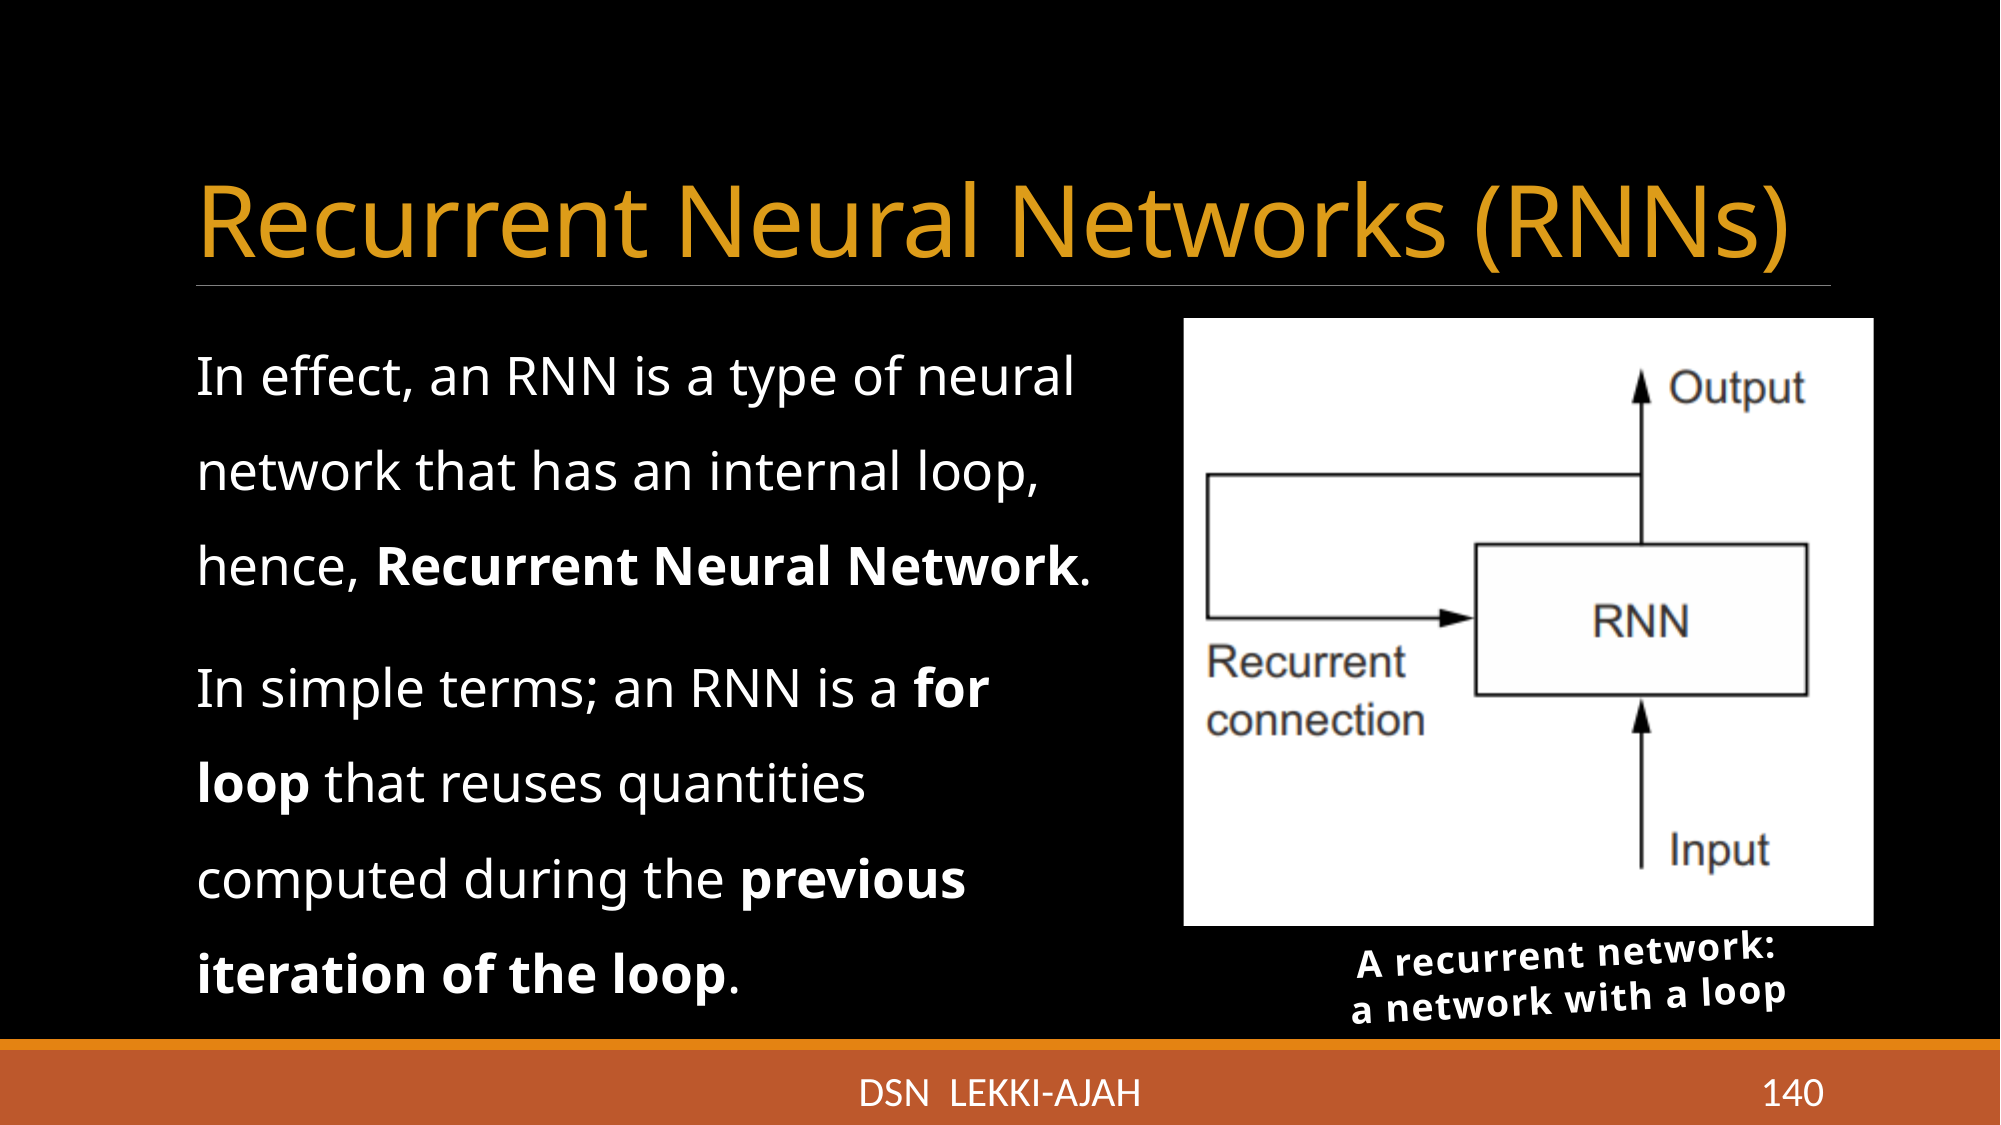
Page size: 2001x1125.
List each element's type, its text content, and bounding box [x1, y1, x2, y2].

picture [1183, 317, 1875, 927]
footer DSN LEKKI-AJAH [604, 1059, 1396, 1120]
text_box A recurrent network: a network with a loop [1221, 905, 1913, 1046]
title Recurrent Neural Networks (RNNs) [180, 47, 1830, 285]
slide_number 140 [1624, 1059, 1840, 1120]
list In effect, an RNN is a type of neural network that has an internal loop, hence, Recurrent Neural Network. In simple terms; an RNN is a for loop that reuses quantities computed during the previous iteration of the loop. [180, 302, 1116, 1027]
